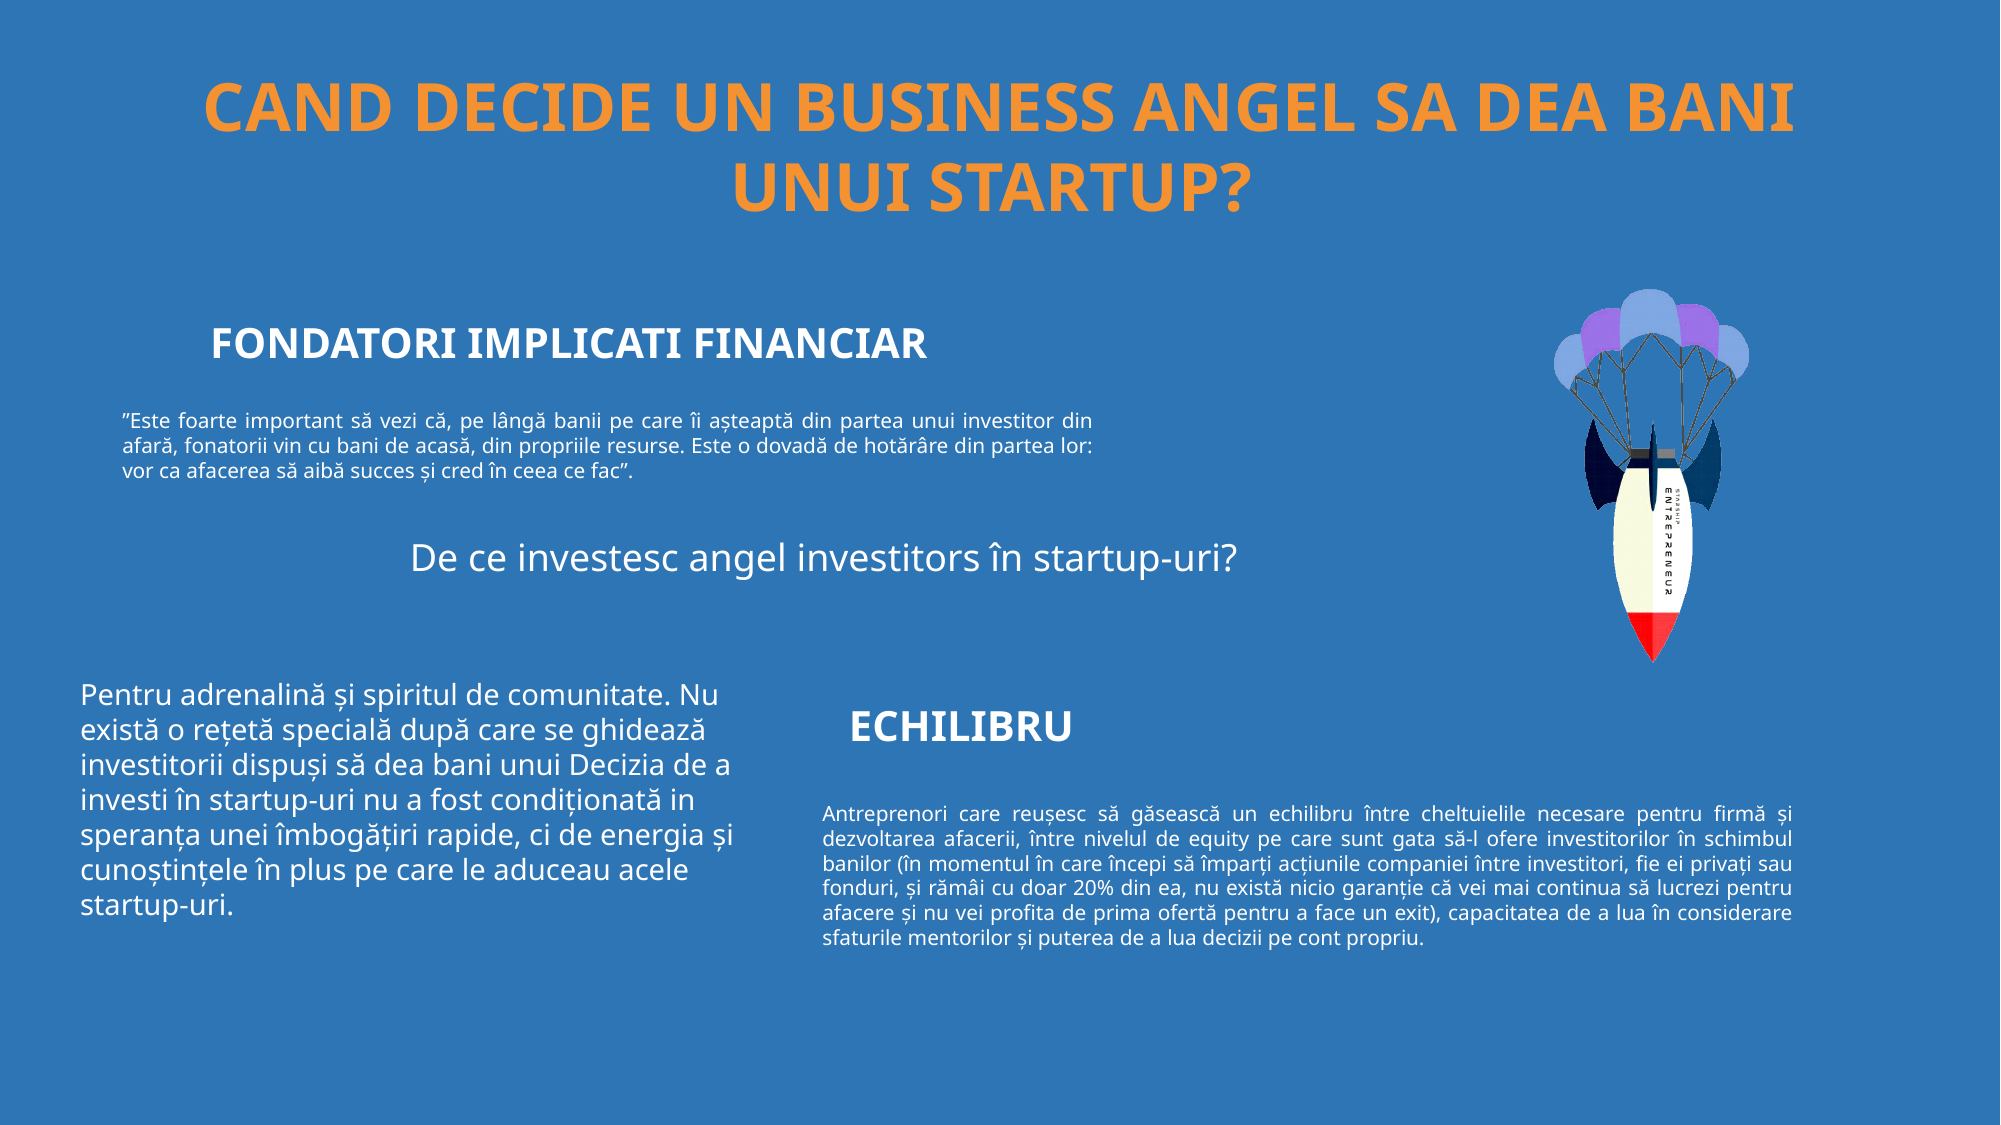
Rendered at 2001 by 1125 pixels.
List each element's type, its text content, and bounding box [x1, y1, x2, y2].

text_box ”Este foarte important să vezi că, pe lângă banii pe care îi așteaptă din partea unui investitor din afară, fonatorii vin cu bani de acasă, din propriile resurse. Este o dovadă de hotărâre din partea lor: vor ca afacerea să aibă succes și cred în ceea ce fac”. [107, 399, 1108, 490]
text_box CAND DECIDE UN BUSINESS ANGEL SA DEA BANI UNUI STARTUP? [122, 56, 1878, 232]
text_box Pentru adrenalină și spiritul de comunitate. Nu există o rețetă specială după care se ghidează investitorii dispuși să dea bani unui Decizia de a investi în startup-uri nu a fost condiționată in speranța unei îmbogățiri rapide, ci de energia și cunoștințele în plus pe care le aduceau acele startup-uri. [65, 634, 788, 929]
text_box De ce investesc angel investitors în startup-uri? [395, 526, 1264, 586]
text_box ECHILIBRU [834, 691, 1089, 757]
text_box FONDATORI IMPLICATI FINANCIAR [195, 309, 943, 375]
text_box Antreprenori care reușesc să găsească un echilibru între cheltuielile necesare pentru firmă și dezvoltarea afacerii, între nivelul de equity pe care sunt gata să-l ofere investitorilor în schimbul banilor (în momentul în care începi să împarți acțiunile companiei între investitori, fie ei privați sau fonduri, și rămâi cu doar 20% din ea, nu există nicio garanție că vei mai continua să lucrezi pentru afacere și nu vei profita de prima ofertă pentru a face un exit), capacitatea de a lua în considerare sfaturile mentorilor și puterea de a lua decizii pe cont propriu. [807, 792, 1808, 1008]
picture [1495, 273, 1808, 673]
